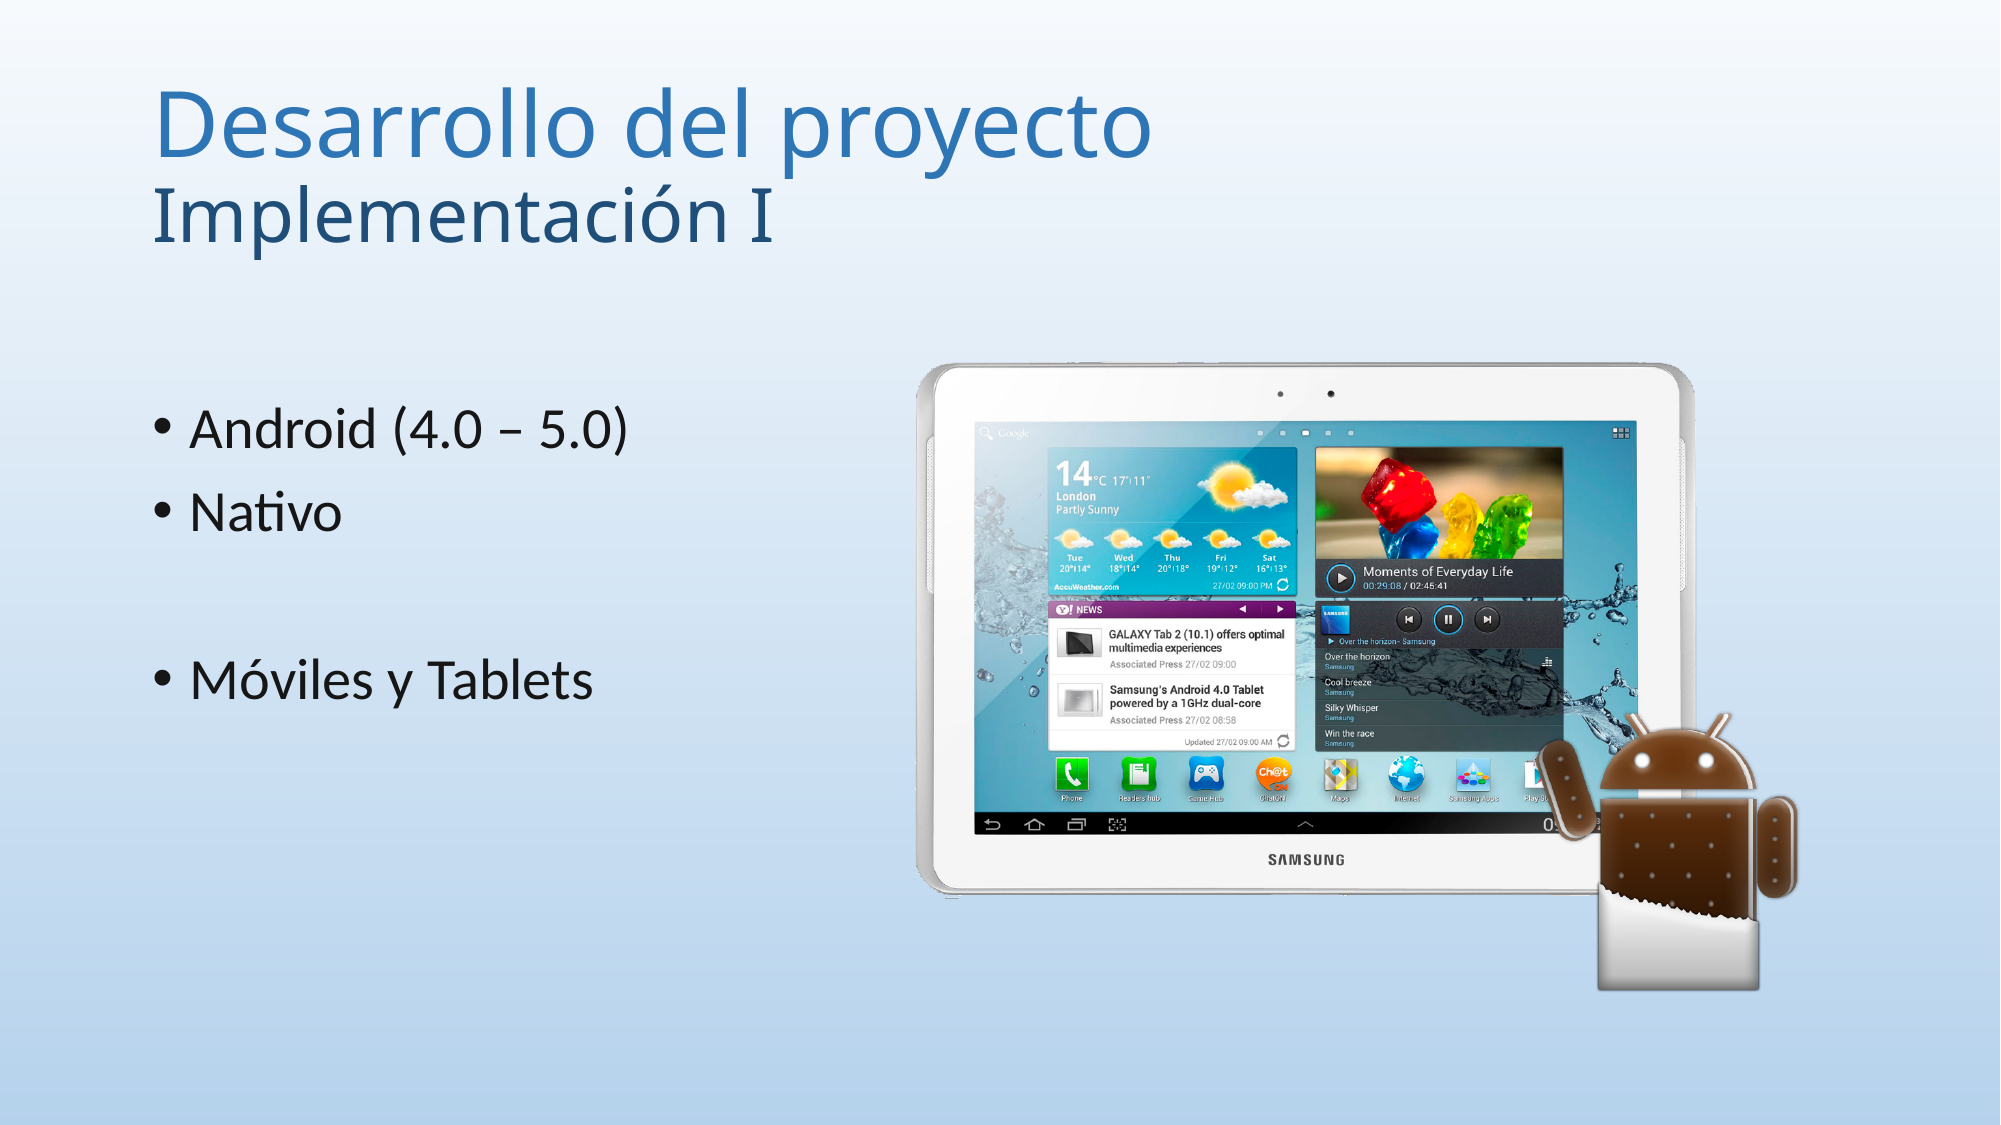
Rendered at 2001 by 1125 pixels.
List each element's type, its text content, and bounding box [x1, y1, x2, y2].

picture [852, 356, 1822, 1014]
title Desarrollo del proyecto Implementación I [137, 59, 1863, 278]
list Android (4.0 – 5.0) Nativo Móviles y Tablets [137, 299, 1863, 1014]
